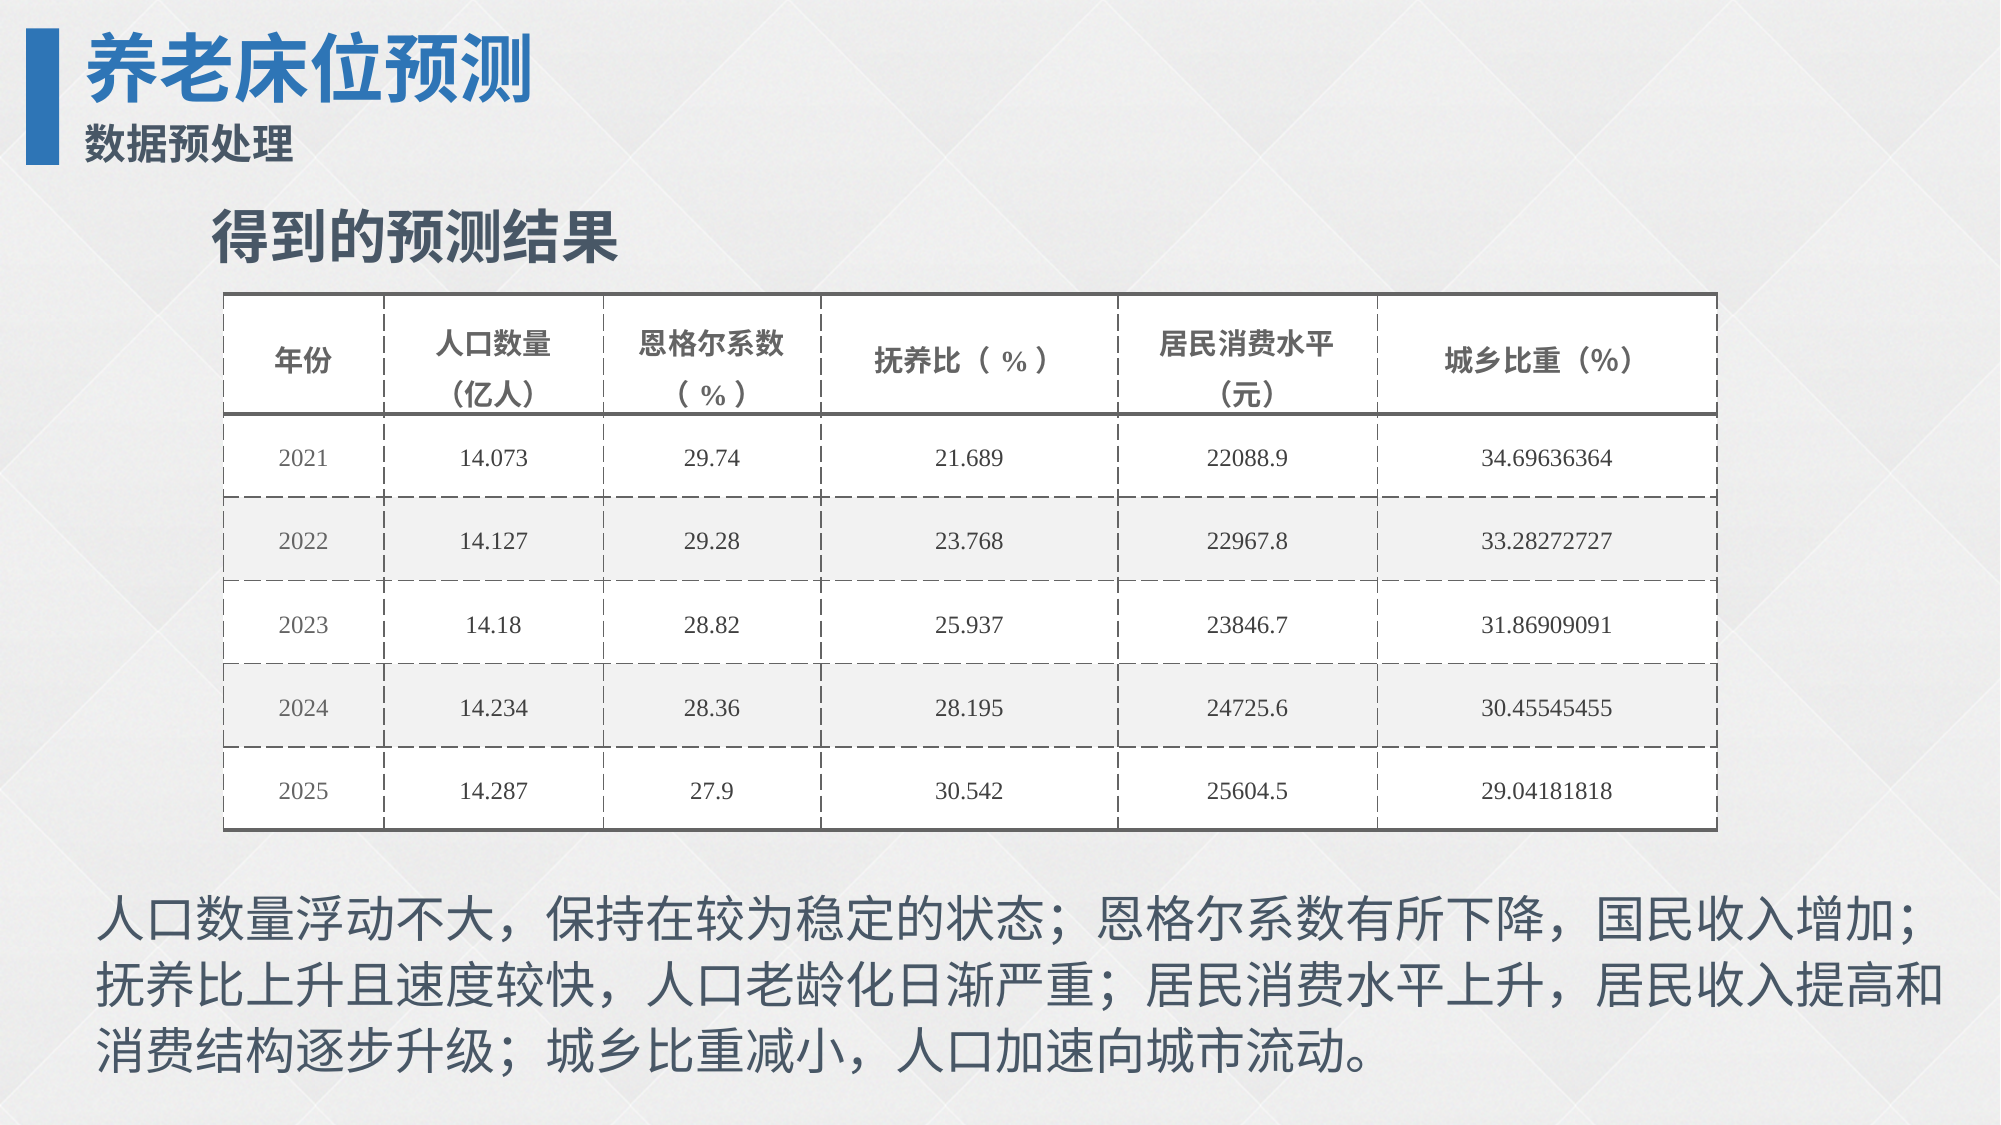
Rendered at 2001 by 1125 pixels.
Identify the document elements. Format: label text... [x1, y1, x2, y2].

table_cell 14.073 [384, 416, 603, 497]
table_header 居民消费水平（元） [1118, 296, 1377, 412]
table_cell 2024 [223, 664, 384, 747]
table_cell 23846.7 [1118, 580, 1377, 664]
table_cell 27.9 [603, 747, 821, 828]
table_header 年份 [223, 296, 384, 412]
table_cell 29.04181818 [1377, 747, 1717, 828]
table_cell 2023 [223, 580, 384, 664]
table_cell 23.768 [821, 497, 1118, 580]
table_cell 34.69636364 [1377, 416, 1717, 497]
table_cell 2021 [223, 416, 384, 497]
table_header 人口数量（亿人） [384, 296, 603, 412]
table_cell 31.86909091 [1377, 580, 1717, 664]
table_cell 28.36 [603, 664, 821, 747]
table_cell 33.28272727 [1377, 497, 1717, 580]
table_cell 29.28 [603, 497, 821, 580]
table_cell 14.234 [384, 664, 603, 747]
table_cell 30.45545455 [1377, 664, 1717, 747]
picture [0, 0, 2001, 1125]
table_cell 2022 [223, 497, 384, 580]
table_cell 28.82 [603, 580, 821, 664]
table_cell 14.127 [384, 497, 603, 580]
table_cell 22088.9 [1118, 416, 1377, 497]
table_cell 22967.8 [1118, 497, 1377, 580]
text_box 得到的预测结果 [0, 192, 1132, 278]
table_cell 2025 [223, 747, 384, 828]
table_header 城乡比重（％） [1377, 296, 1717, 412]
table_cell 29.74 [603, 416, 821, 497]
table_cell 28.195 [821, 664, 1118, 747]
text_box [26, 14, 592, 176]
table_cell 25604.5 [1118, 747, 1377, 828]
table_cell 21.689 [821, 416, 1118, 497]
table_cell 14.287 [384, 747, 603, 828]
table_cell 30.542 [821, 747, 1118, 828]
table_cell 25.937 [821, 580, 1118, 664]
table_header 恩格尔系数（%） [603, 296, 821, 412]
table_cell 24725.6 [1118, 664, 1377, 747]
table_header 抚养比（%） [821, 296, 1118, 412]
text_box 人口数量浮动不大，保持在较为稳定的状态；恩格尔系数有所下降，国民收入增加；抚养比上升且速度较快，人口老龄化日渐严重；居民消费水平上升，居民收入提高和消费结构逐步升级；城乡比重减小，人口加速向城市流动。 [80, 873, 1984, 1087]
table_cell 14.18 [384, 580, 603, 664]
